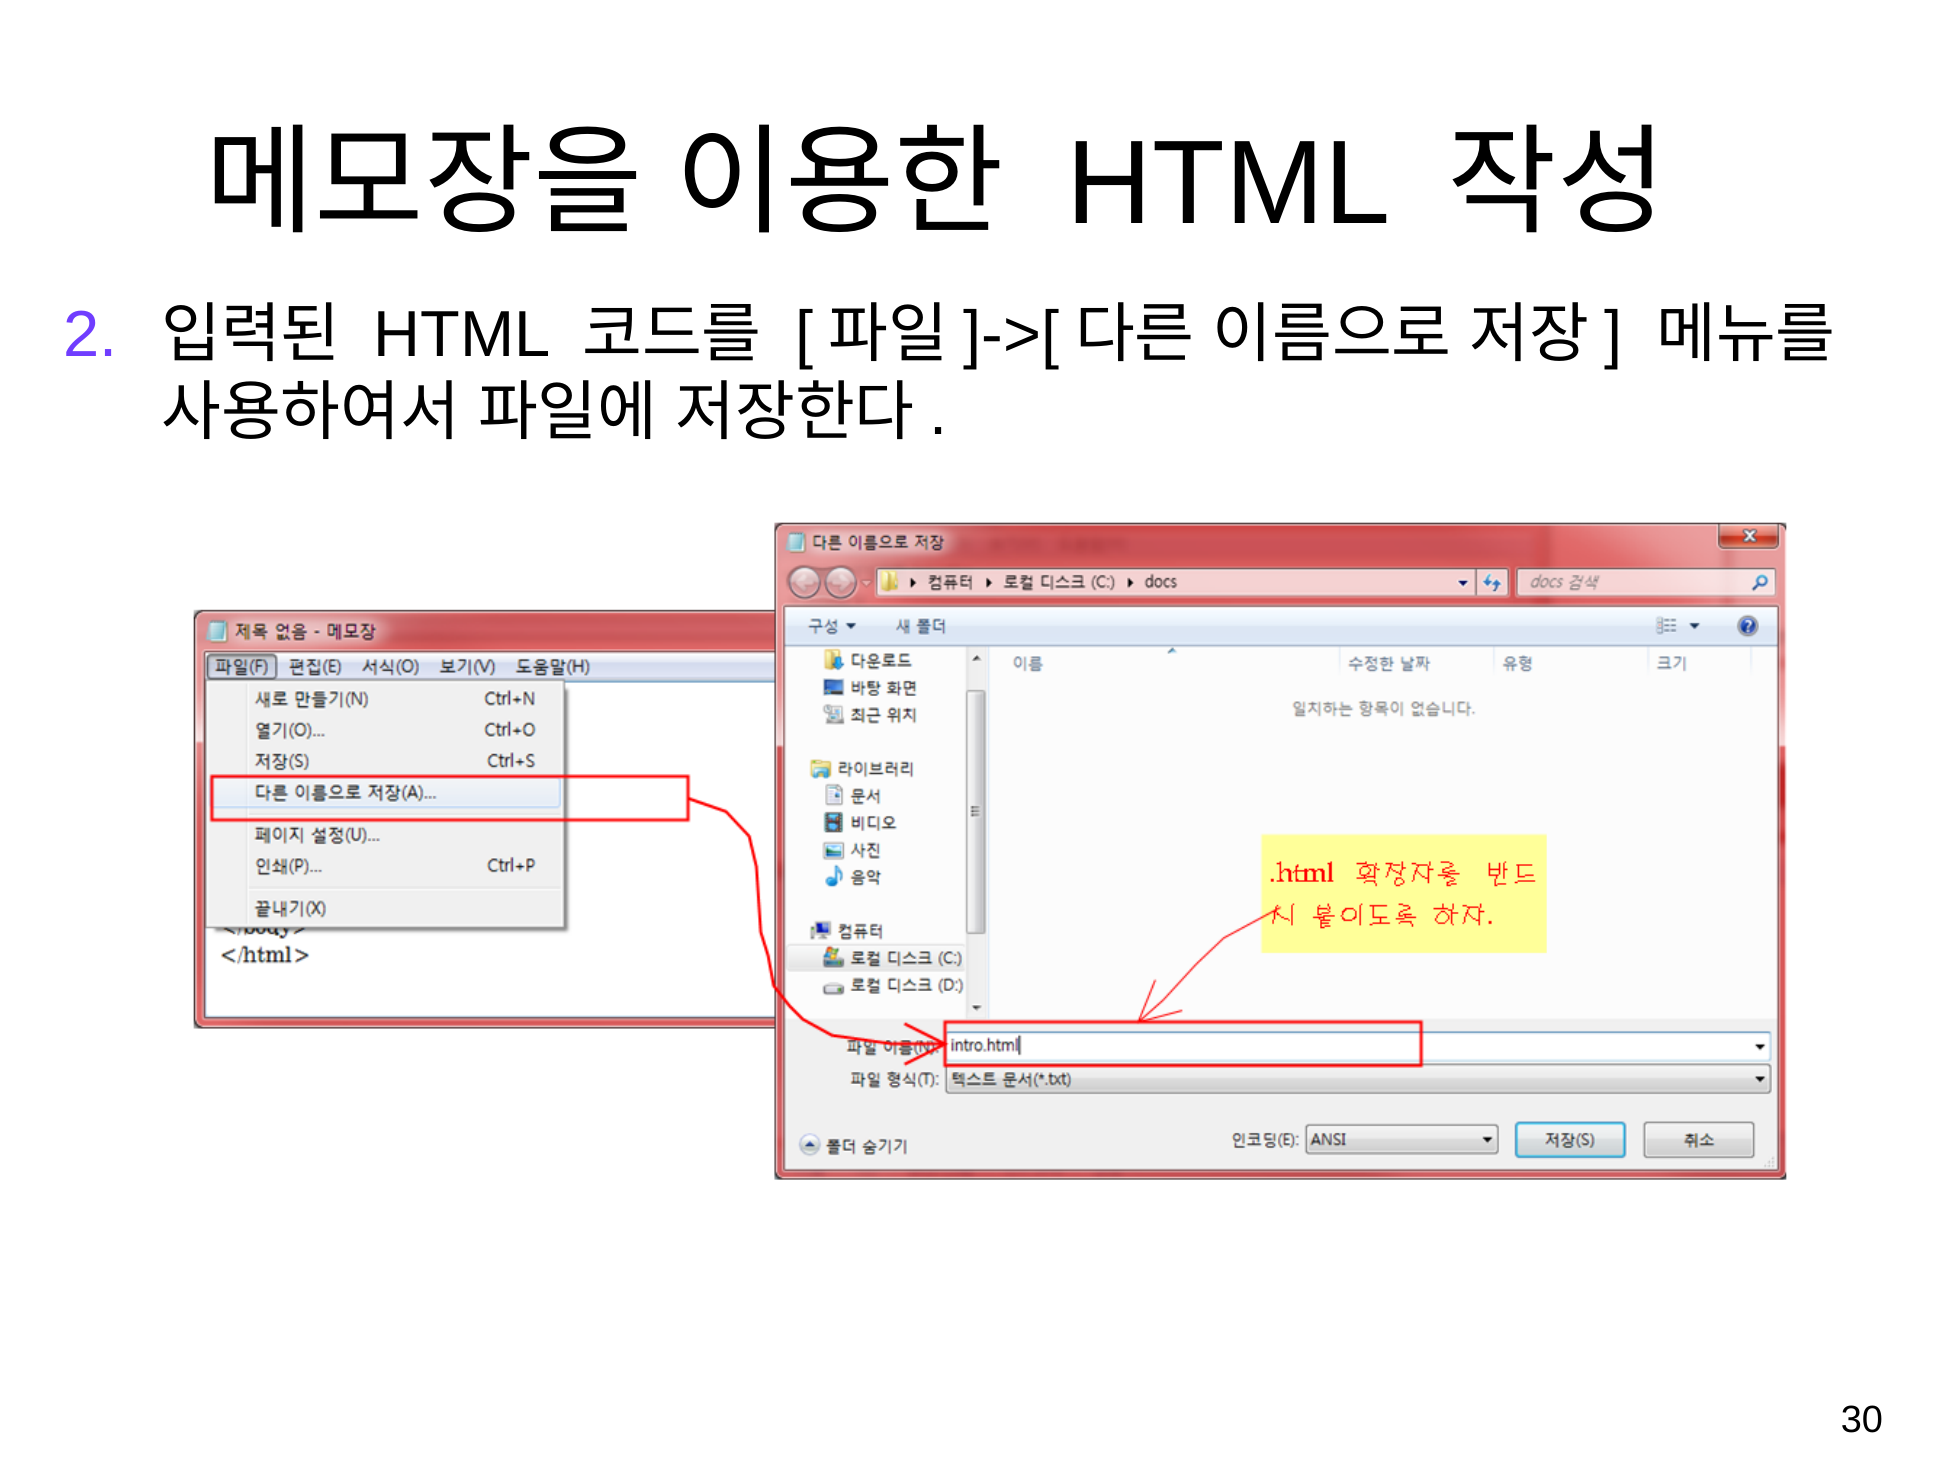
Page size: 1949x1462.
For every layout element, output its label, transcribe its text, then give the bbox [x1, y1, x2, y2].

picture [178, 507, 1801, 1193]
list 입력된 HTML 코드를 [파일]->[다른 이름으로 저장] 메뉴를 사용하여서 파일에 저장한다. [48, 284, 1897, 1343]
title 메모장을 이용한 HTML 작성 [156, 92, 1749, 255]
slide_number ‹#› [1496, 1372, 1899, 1462]
